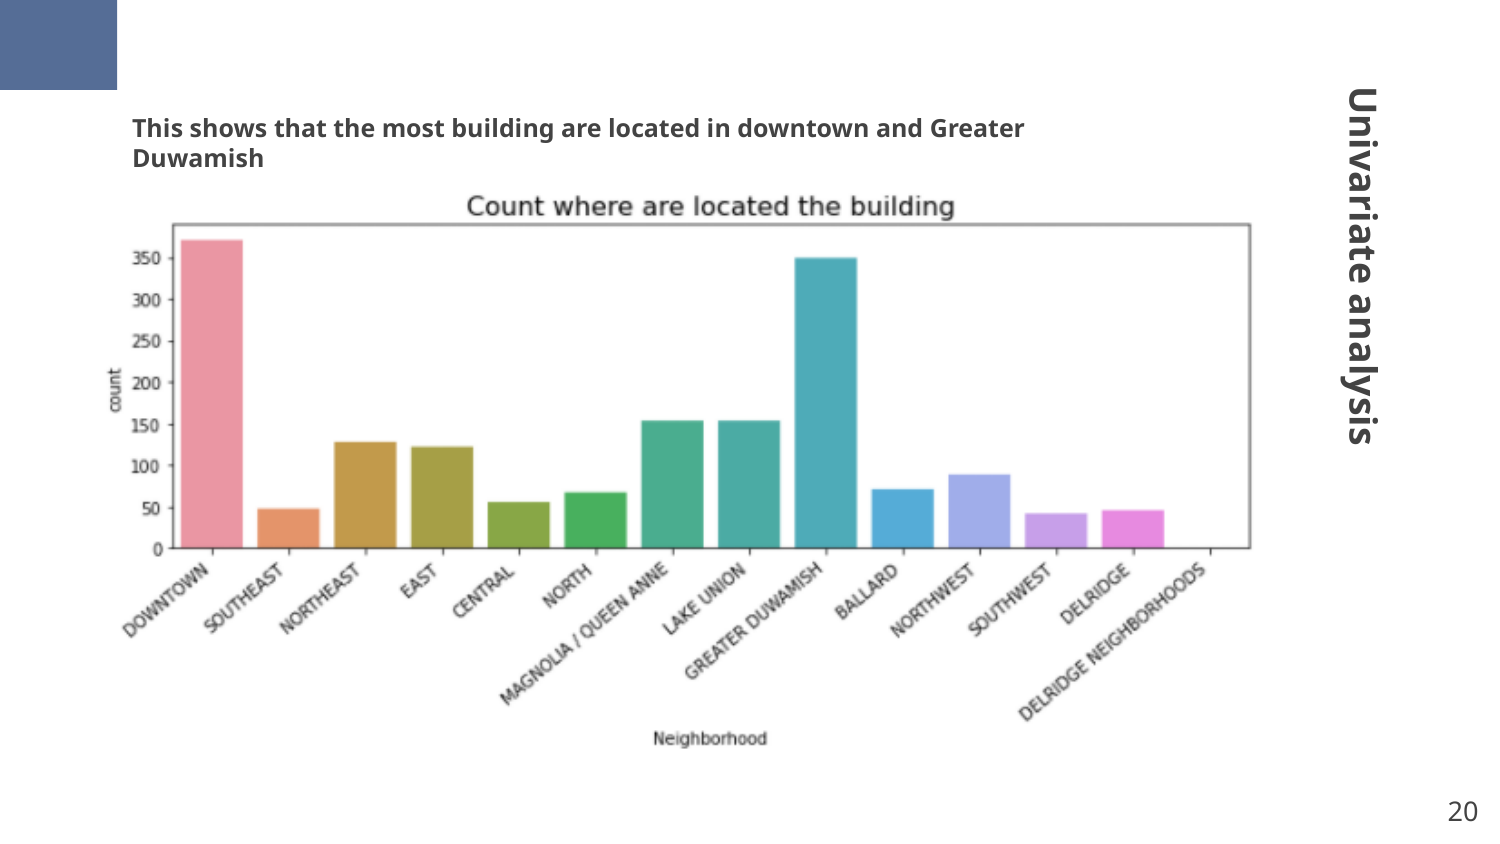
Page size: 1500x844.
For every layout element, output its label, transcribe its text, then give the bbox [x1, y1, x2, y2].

text_box [0, 0, 118, 90]
slide_number ‹#› [1403, 779, 1494, 844]
picture [88, 184, 1270, 779]
title This shows that the most building are located in downtown and Greater Duwamish [117, 97, 1135, 178]
title Univariate analysis [1328, 71, 1409, 643]
